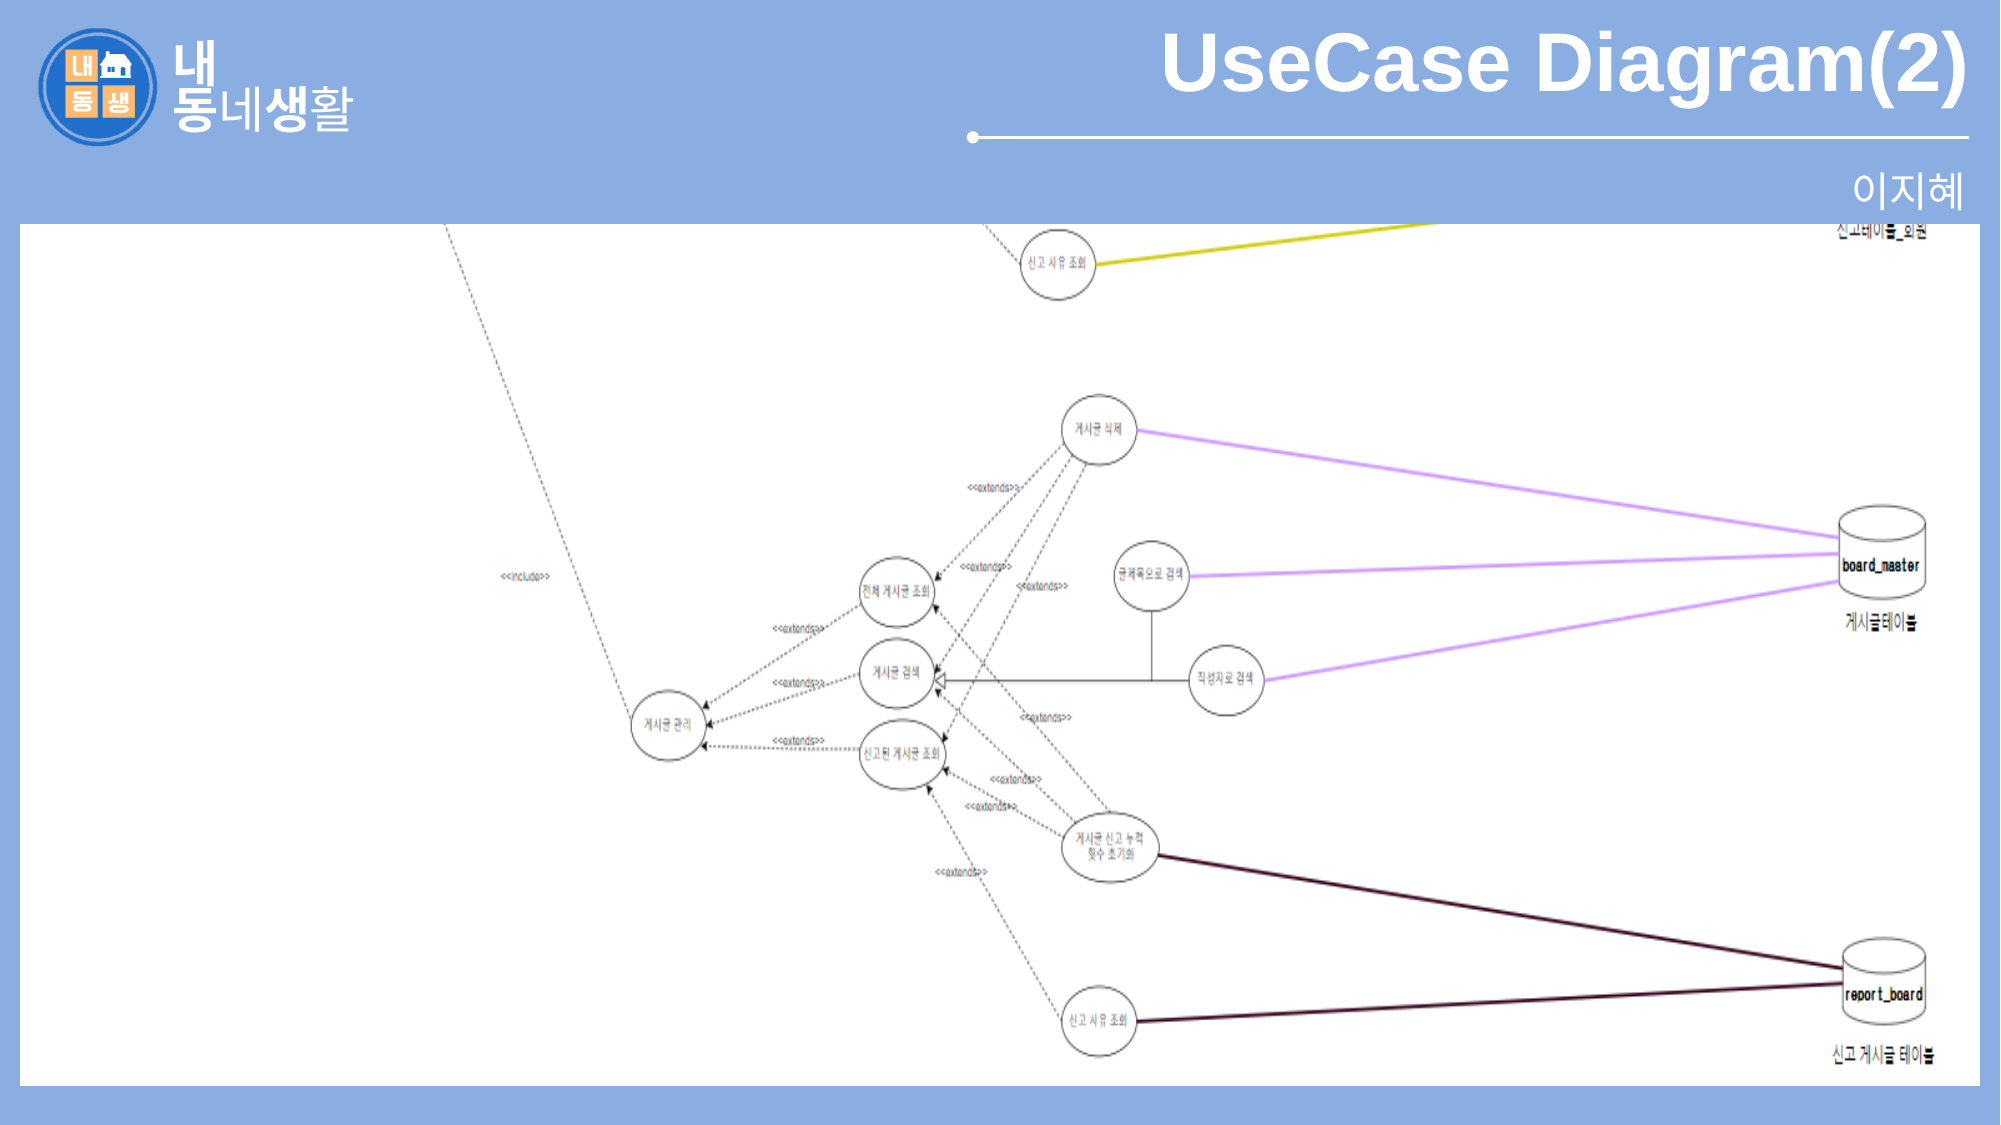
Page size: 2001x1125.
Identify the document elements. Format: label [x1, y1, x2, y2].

text_box [20, 10, 491, 164]
picture [20, 224, 1981, 1086]
text_box [972, 0, 2000, 225]
